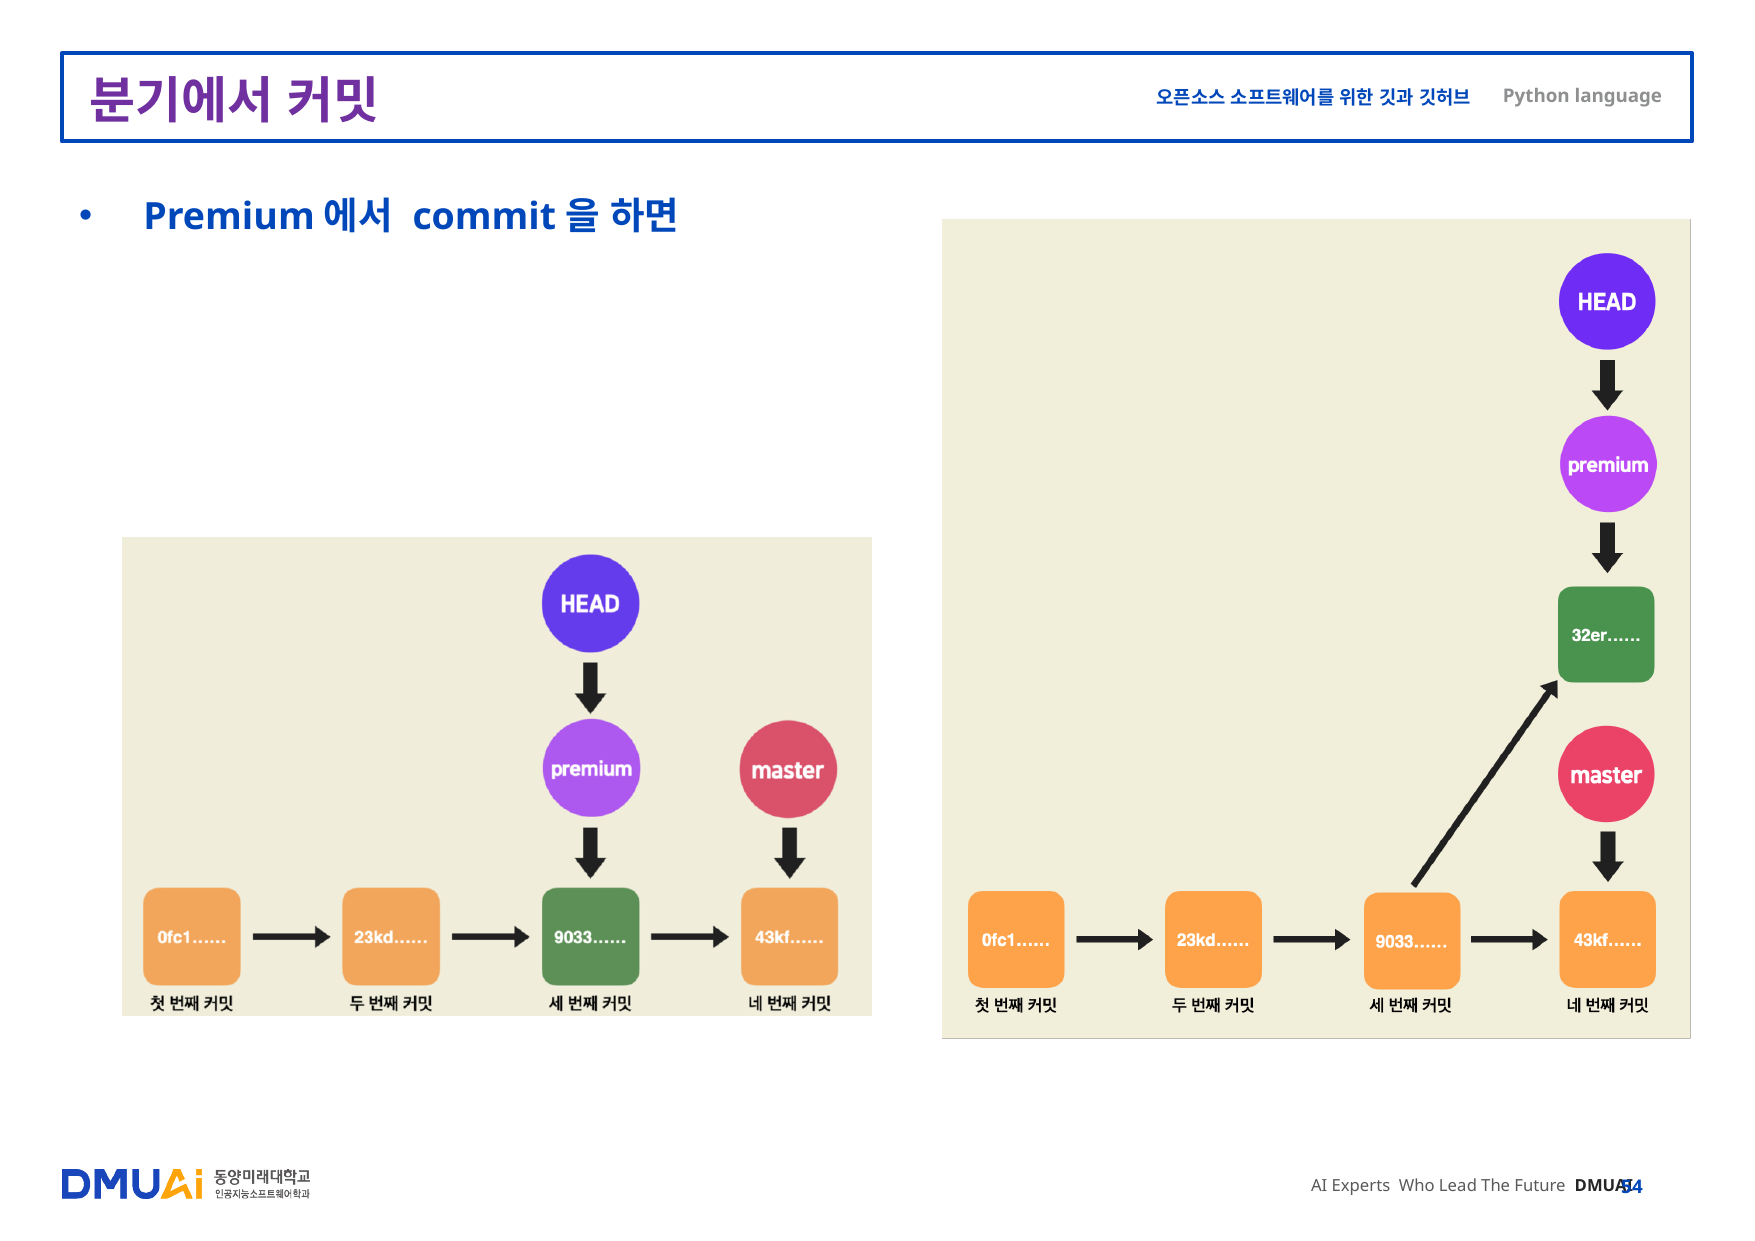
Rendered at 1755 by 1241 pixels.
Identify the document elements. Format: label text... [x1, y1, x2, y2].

list Premium에서 commit을 하면 [62, 183, 1681, 1140]
picture [941, 218, 1692, 1039]
title 분기에서 커밋 [72, 69, 1055, 128]
picture [62, 1169, 310, 1199]
picture [121, 537, 872, 1016]
